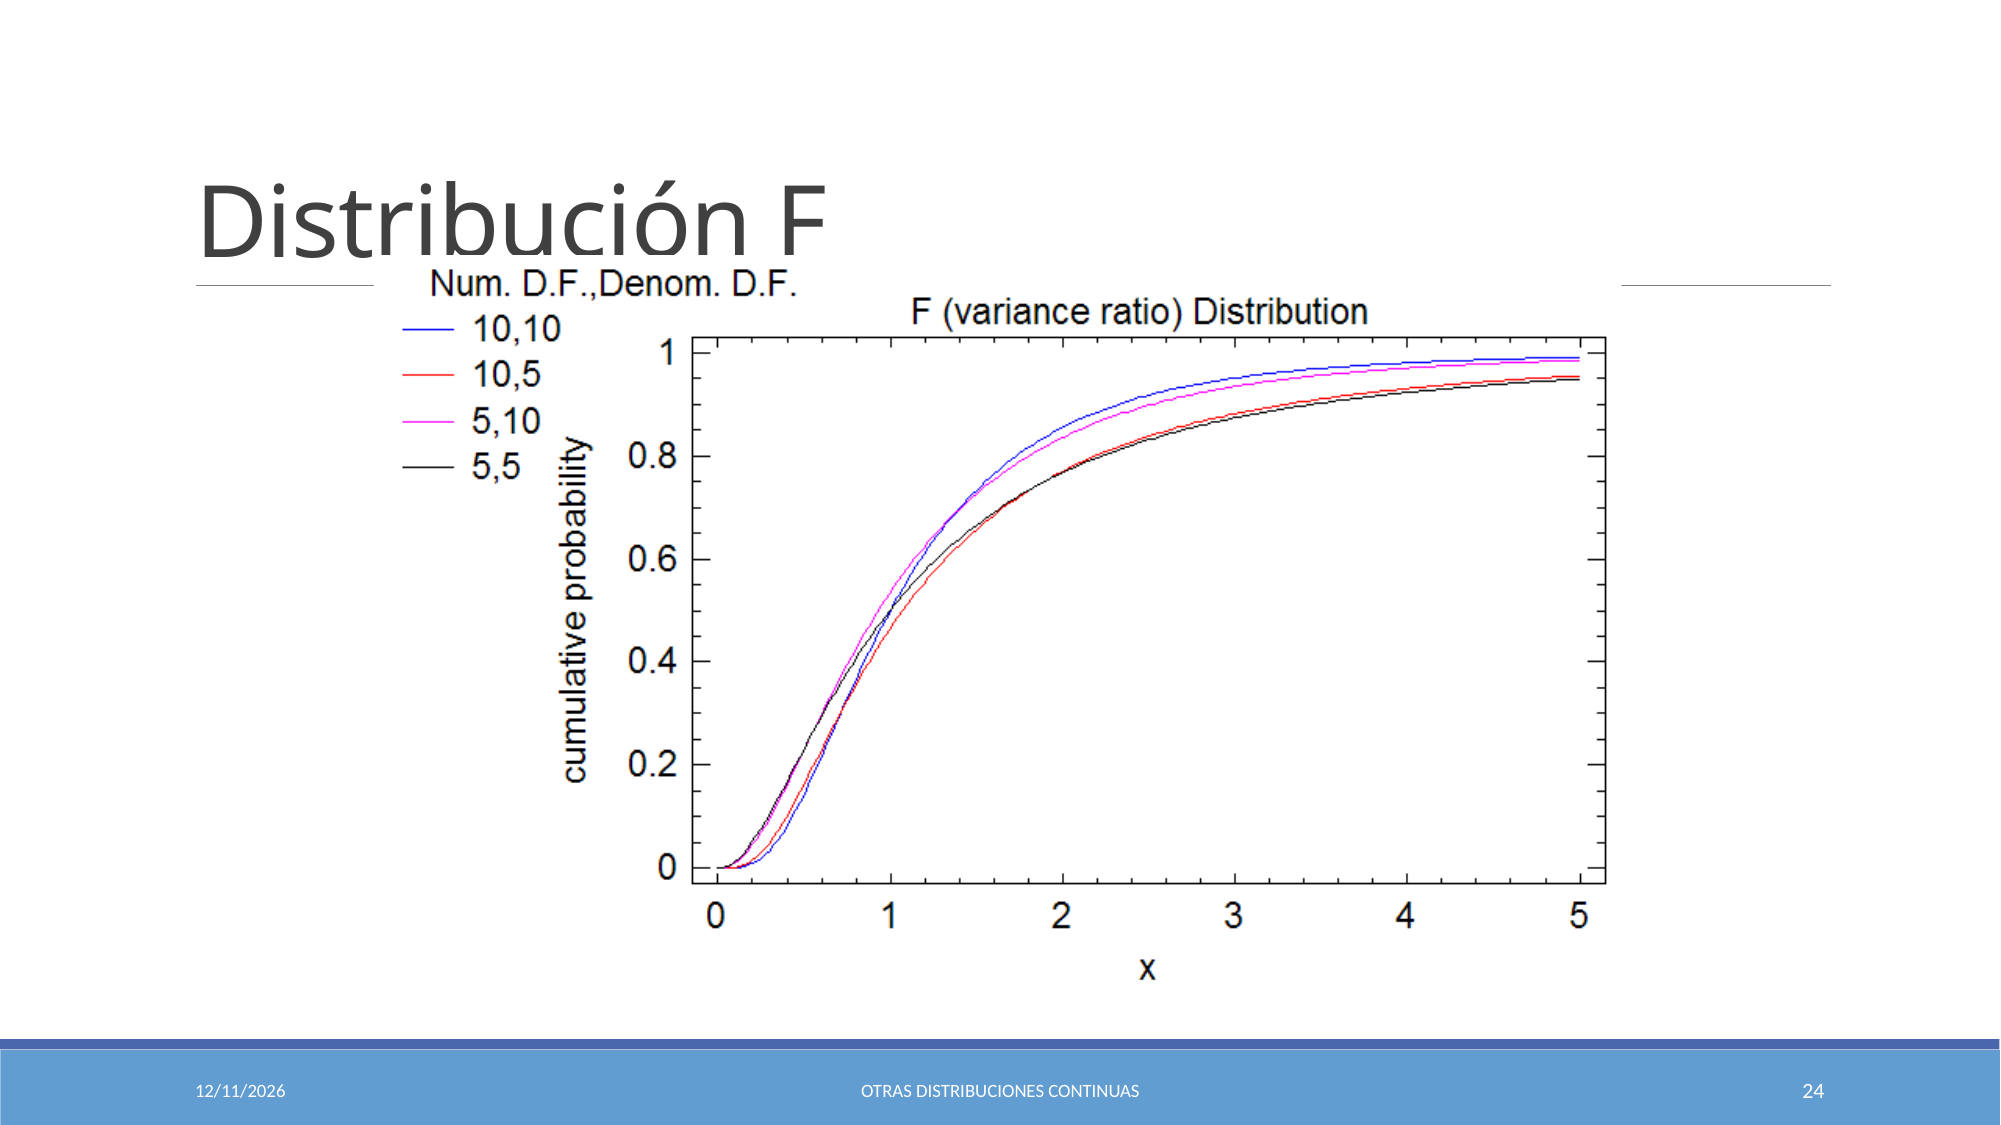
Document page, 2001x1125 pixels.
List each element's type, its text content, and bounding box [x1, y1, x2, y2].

picture [373, 254, 1622, 989]
slide_number 24 [1624, 1059, 1840, 1120]
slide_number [180, 1059, 586, 1120]
title Distribución F [180, 47, 1830, 285]
footer Otras Distribuciones Continuas [604, 1059, 1396, 1120]
